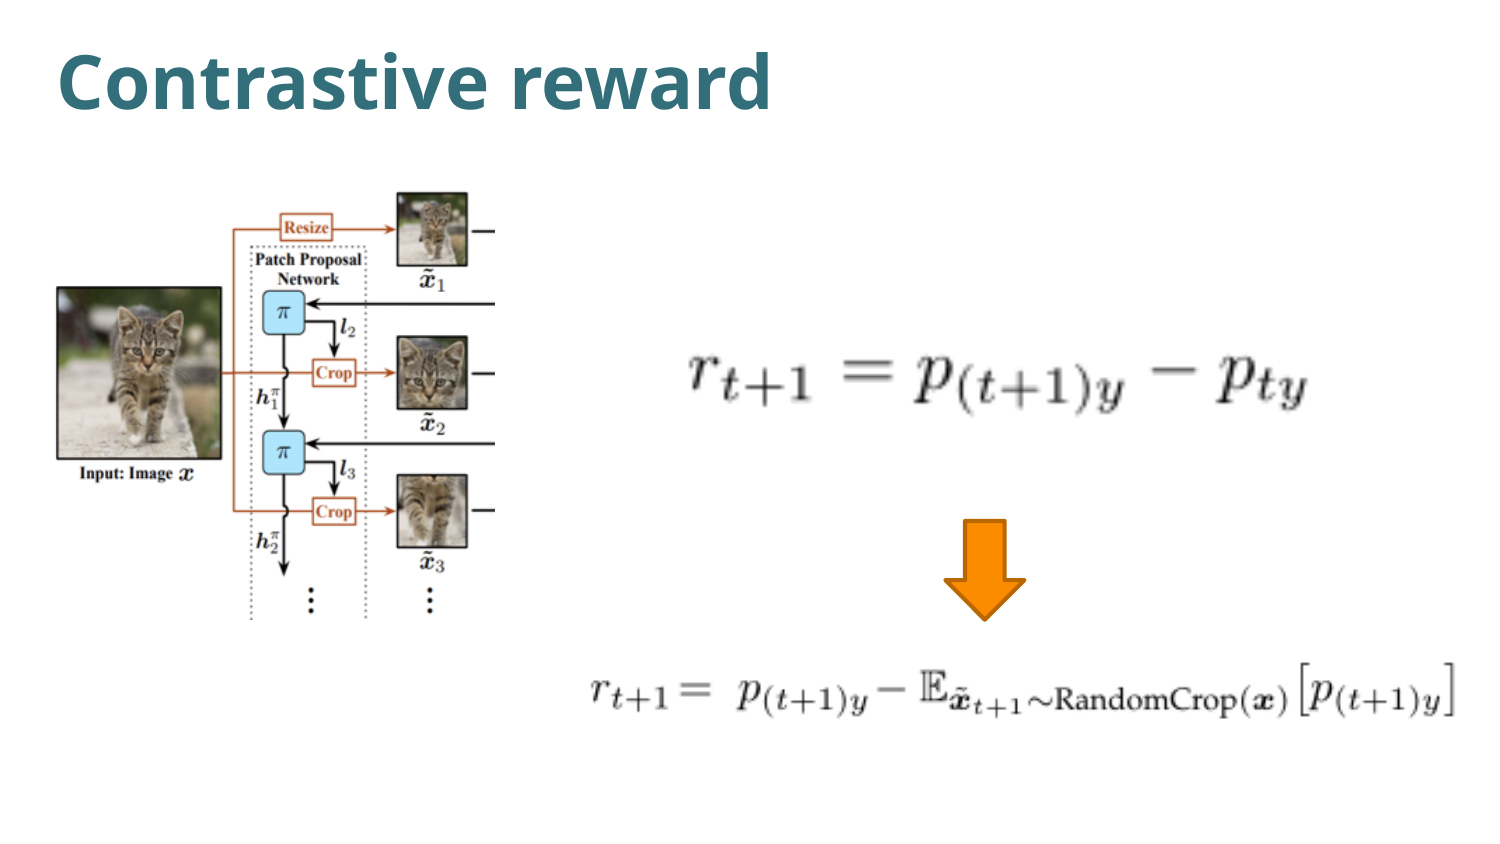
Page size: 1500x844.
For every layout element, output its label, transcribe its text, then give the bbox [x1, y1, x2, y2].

text_box [943, 518, 1027, 622]
picture [41, 128, 495, 620]
picture [561, 639, 1464, 739]
title Contrastive reward function [41, 19, 1082, 145]
picture [658, 301, 1310, 436]
